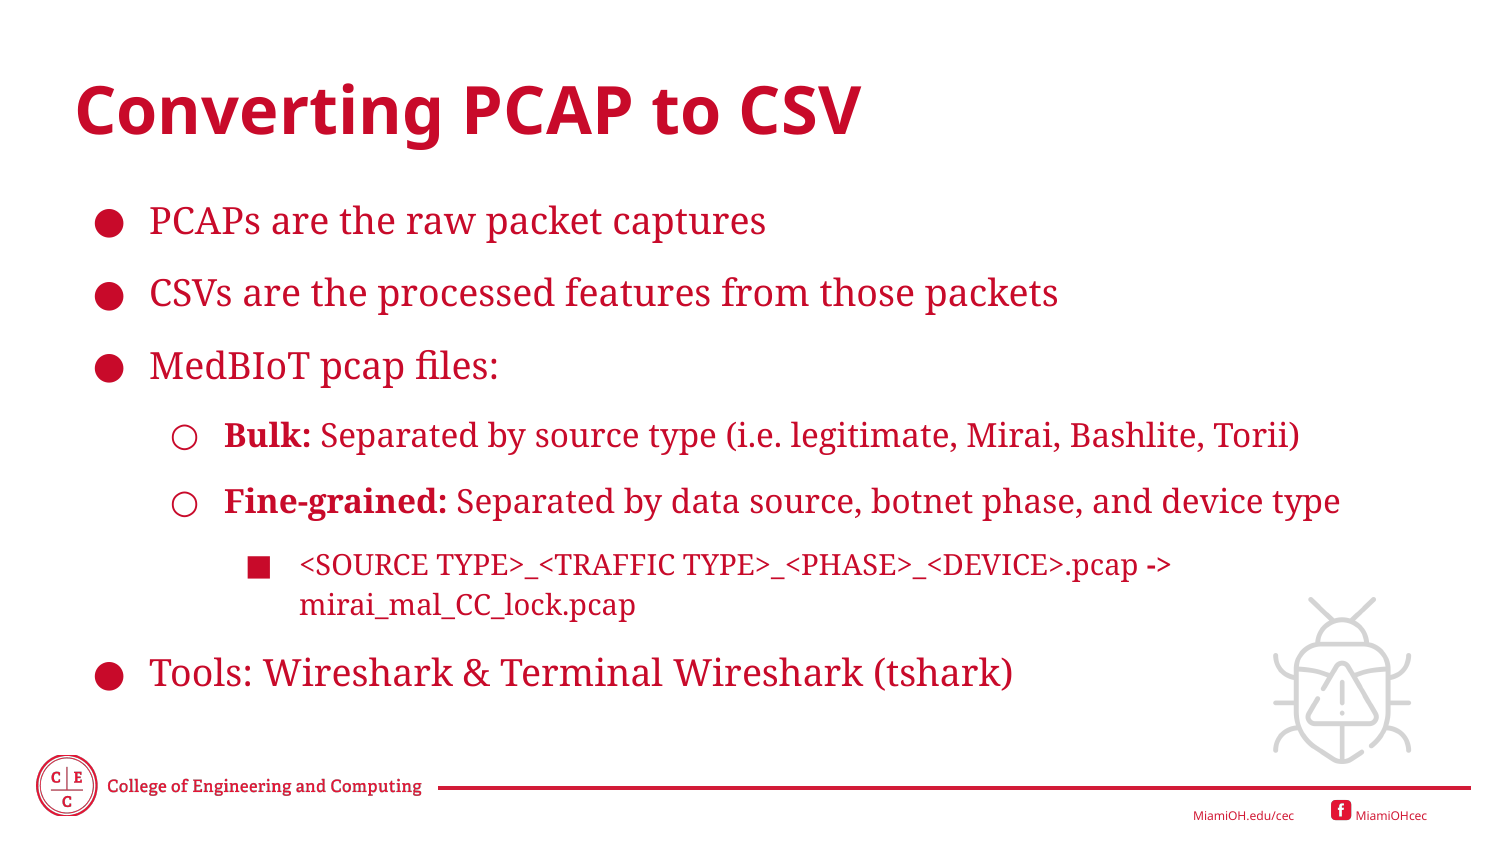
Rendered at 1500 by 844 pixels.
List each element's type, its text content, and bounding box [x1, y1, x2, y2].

list PCAPs are the raw packet captures CSVs are the processed features from those packets MedBIoT pcap files: Bulk: Separated by source type (i.e. legitimate, Mirai, Bashlite, Torii) Fine-grained: Separated by data source, botnet phase, and device type <SOURCE TYPE>_<TRAFFIC TYPE>_<PHASE>_<DEVICE>.pcap -> mirai_mal_CC_lock.pcap Tools: Wireshark & Terminal Wireshark (tshark) [59, 175, 1426, 751]
picture [1329, 798, 1354, 823]
list Converting PCAP to CSV [59, 53, 1375, 175]
picture [36, 755, 425, 816]
picture [1258, 596, 1426, 764]
